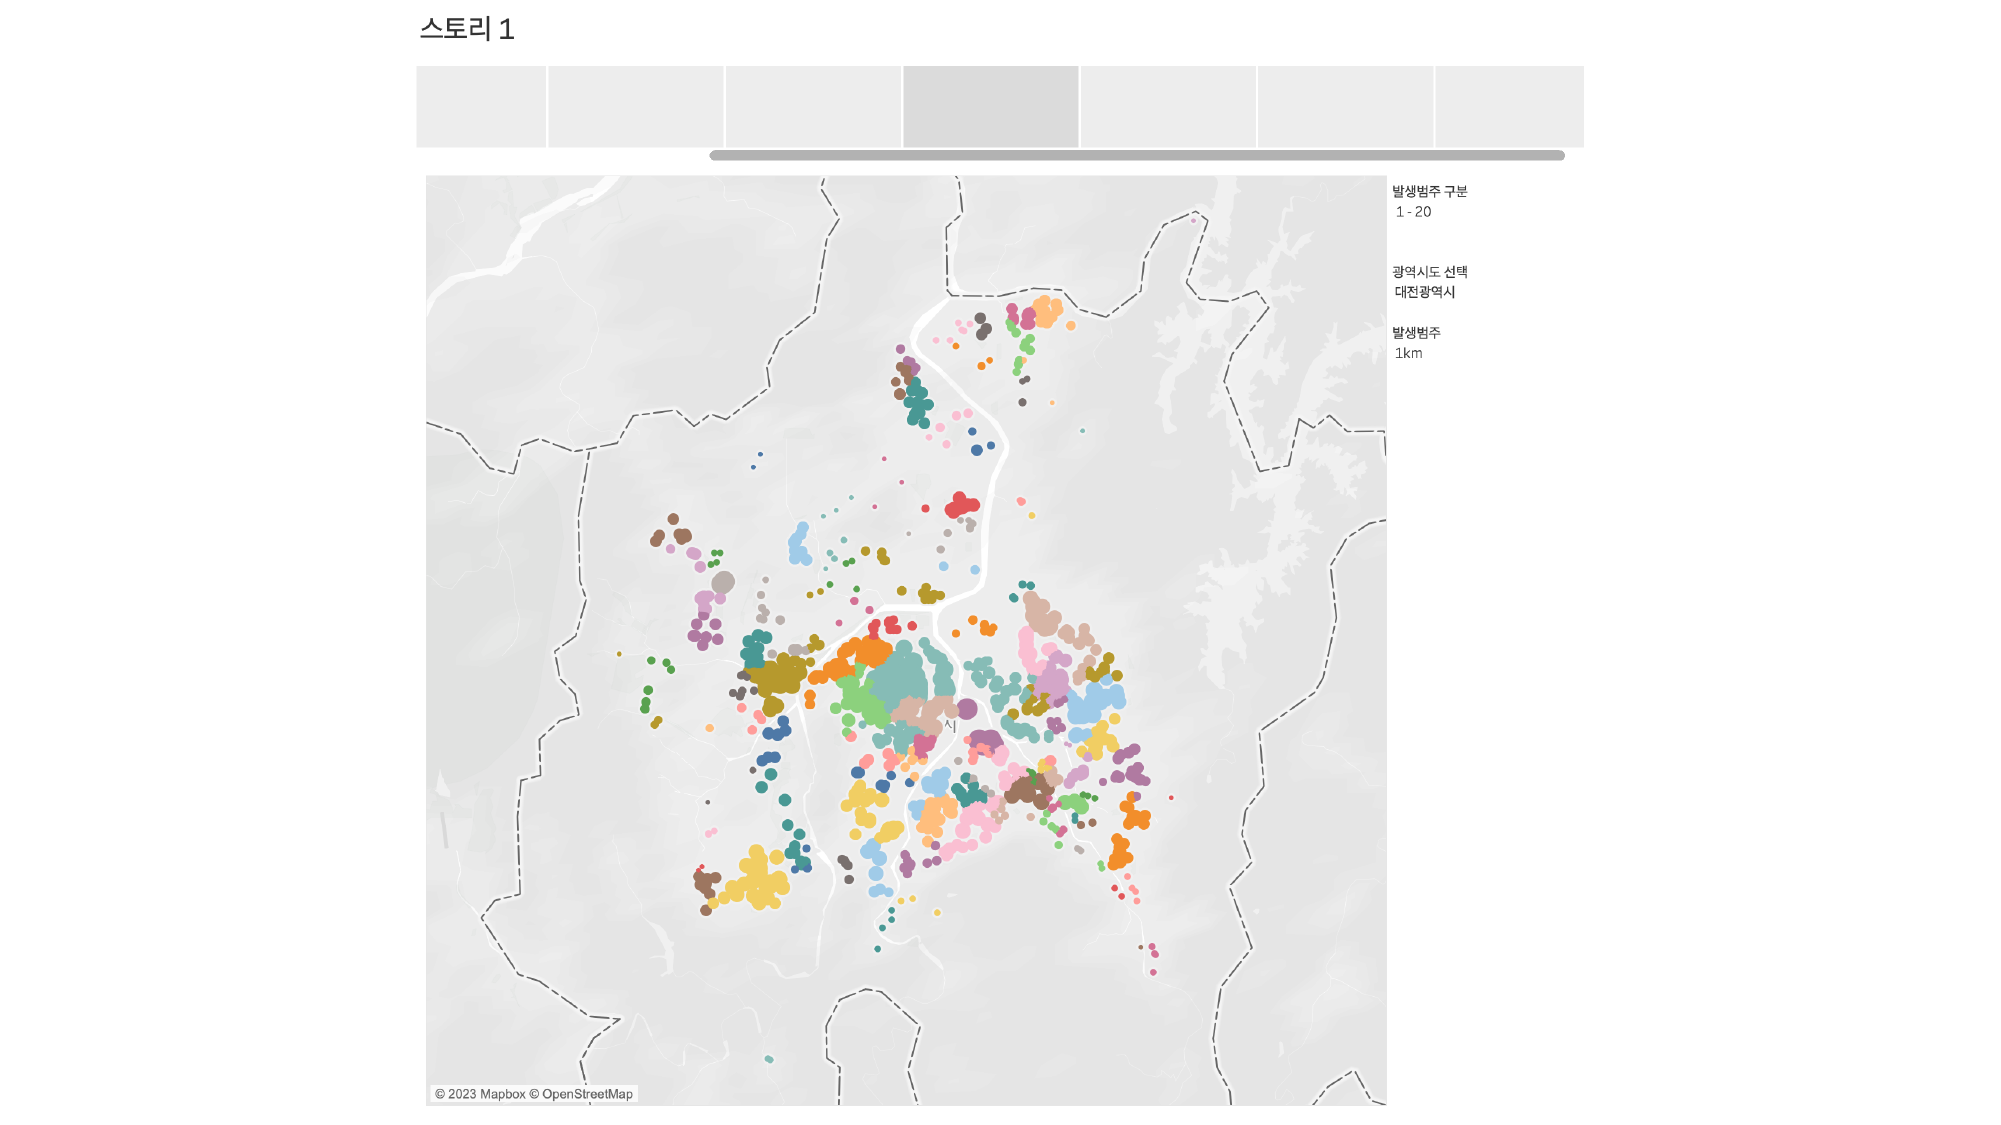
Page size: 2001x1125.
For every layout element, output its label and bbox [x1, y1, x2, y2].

picture [407, 0, 1593, 1125]
